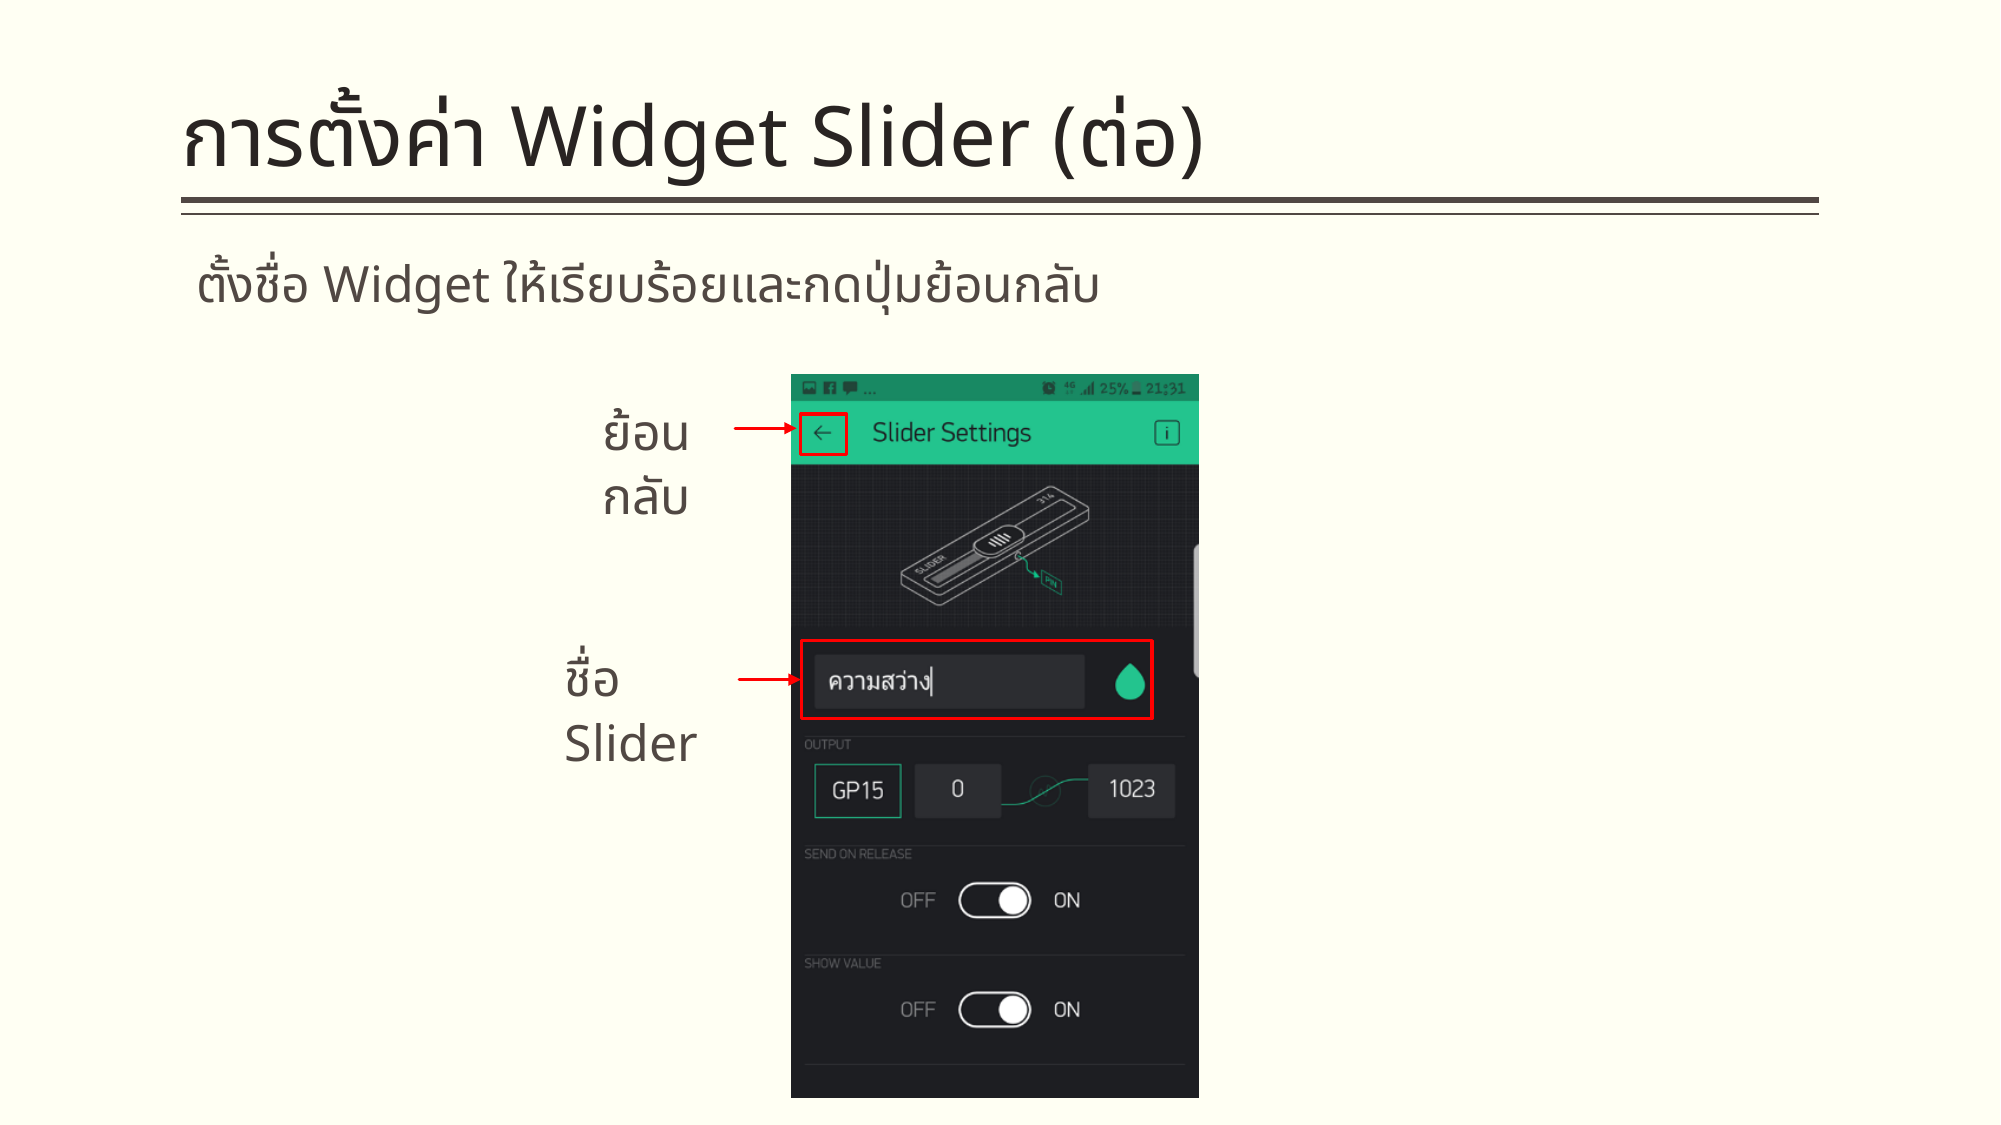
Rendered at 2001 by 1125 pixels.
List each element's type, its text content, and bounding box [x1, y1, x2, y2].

picture [791, 374, 1199, 1098]
text_box ตั้งชื่อ Widget ให้เรียบร้อยและกดปุ่มย้อนกลับ [181, 240, 1445, 320]
title การตั้งค่า Widget Slider (ต่อ) [181, 12, 1819, 193]
text_box ชื่อ Slider [546, 631, 748, 694]
text_box ย้อนกลับ [584, 385, 742, 448]
